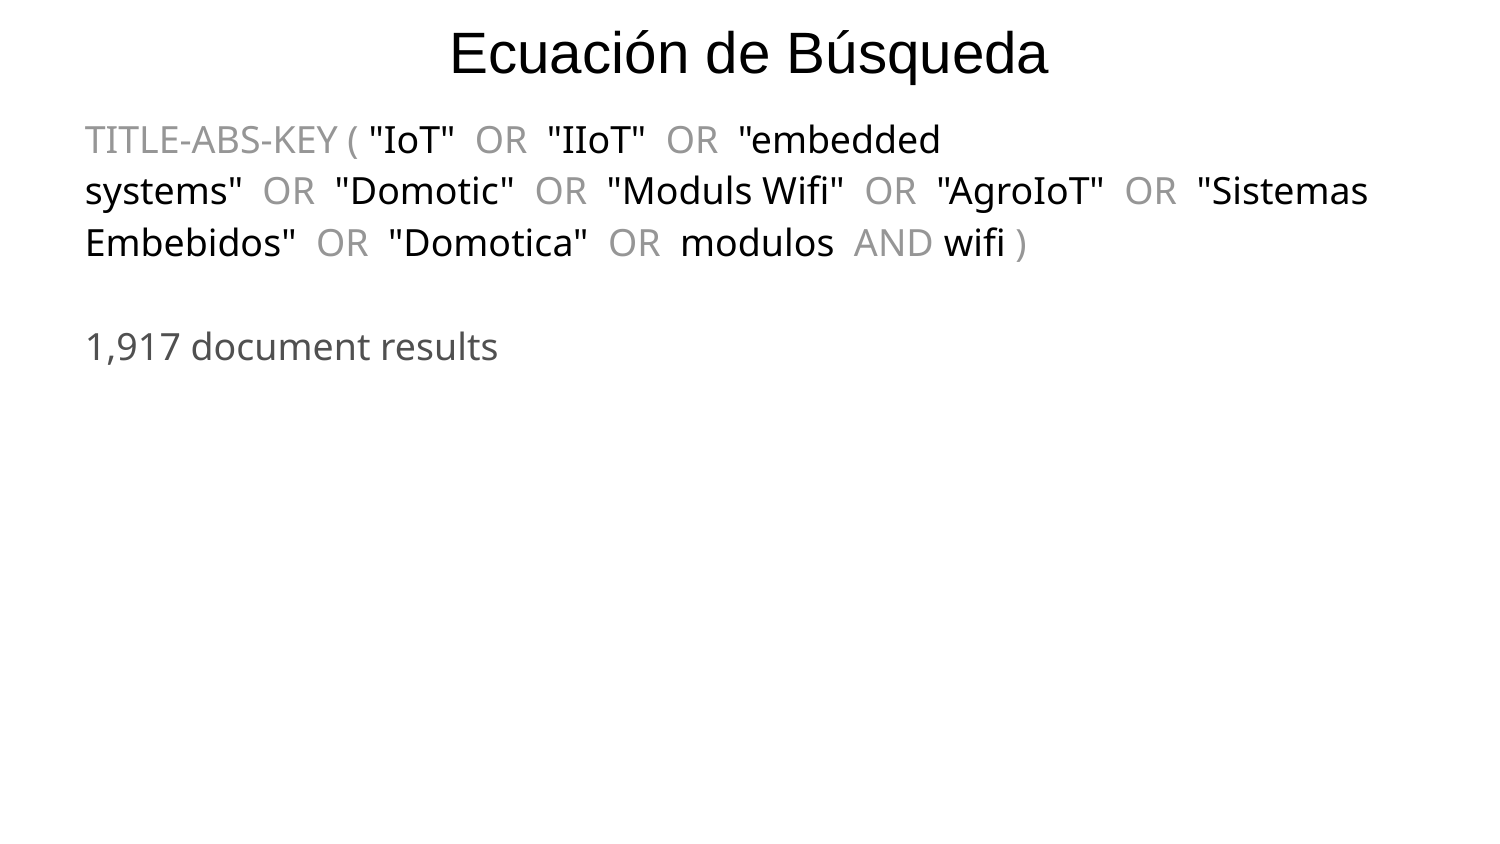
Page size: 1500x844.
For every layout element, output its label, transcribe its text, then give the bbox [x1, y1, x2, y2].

title Ecuación de Búsqueda [51, 0, 1449, 93]
list TITLE-ABS-KEY ( "IoT" OR "IIoT" OR "embedded systems" OR "Domotic" OR "Moduls Wifi" OR "AgroIoT" OR "Sistemas Embebidos" OR "Domotica" OR modulos AND wifi ) 1,917 document results [51, 93, 1449, 655]
